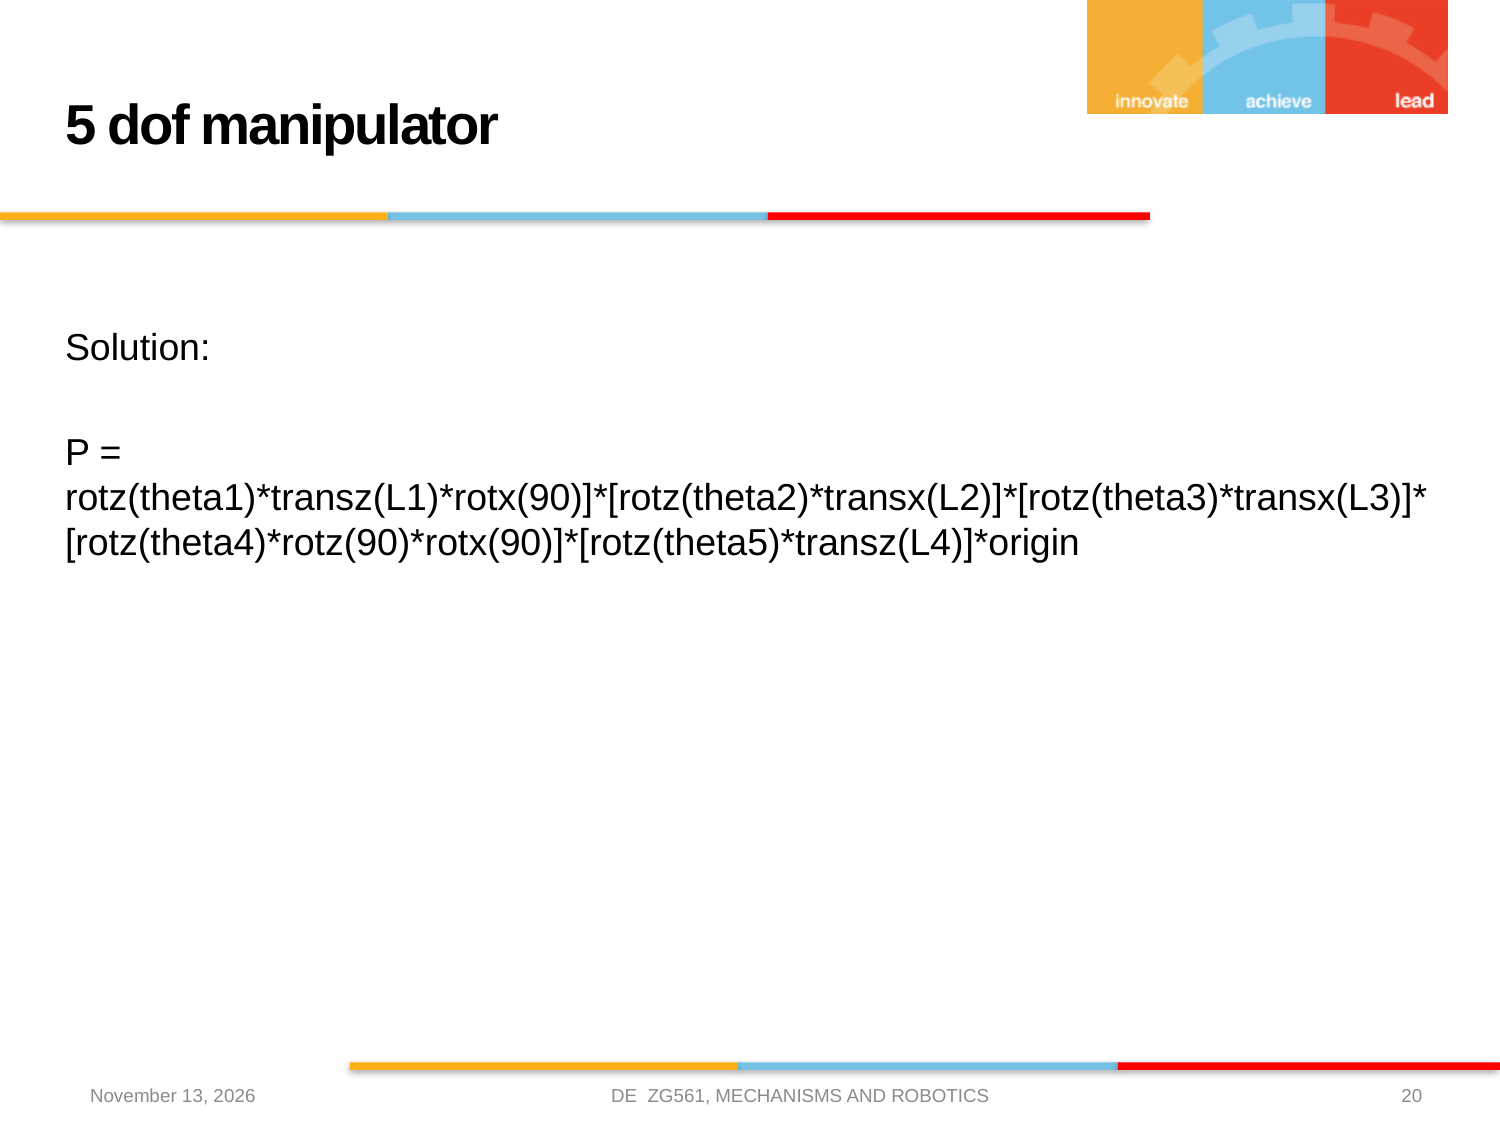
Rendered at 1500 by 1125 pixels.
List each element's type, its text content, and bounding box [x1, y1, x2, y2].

title 5 dof manipulator [50, 45, 1448, 200]
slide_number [75, 1065, 425, 1125]
list Solution: P = rotz(theta1)*transz(L1)*rotx(90)]*[rotz(theta2)*transx(L2)]*[rotz(theta3)*transx(L3)]*[rotz(theta4)*rotz(90)*rotx(90)]*[rotz(theta5)*transz(L4)]*origin [50, 315, 1448, 938]
picture [1087, 0, 1448, 45]
footer DE ZG561, MECHANISMS AND ROBOTICS [512, 1065, 1088, 1125]
slide_number 20 [1088, 1065, 1438, 1125]
